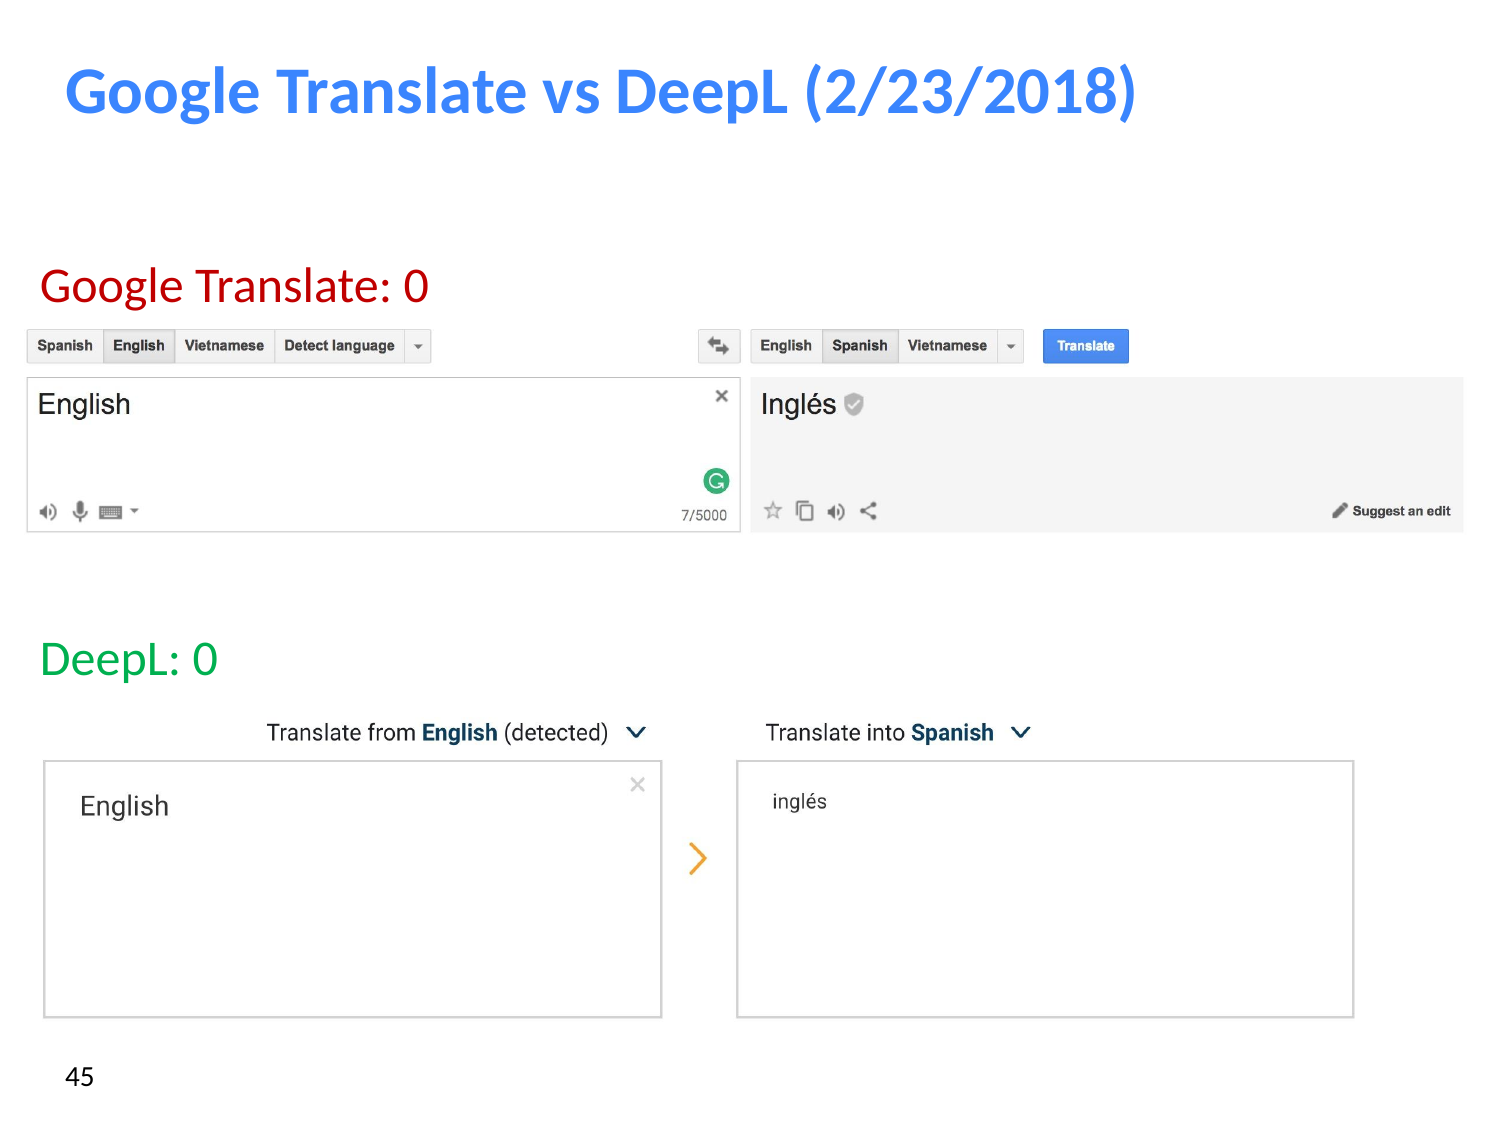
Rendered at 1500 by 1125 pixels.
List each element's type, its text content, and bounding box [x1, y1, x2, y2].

slide_number ‹#› [50, 1049, 375, 1125]
list DeepL: 0 [24, 617, 504, 693]
list Google Translate: 0 [24, 244, 504, 318]
picture [24, 319, 1476, 544]
title Google Translate vs DeepL (2/23/2018) [50, 31, 1450, 135]
picture [37, 717, 1375, 1025]
